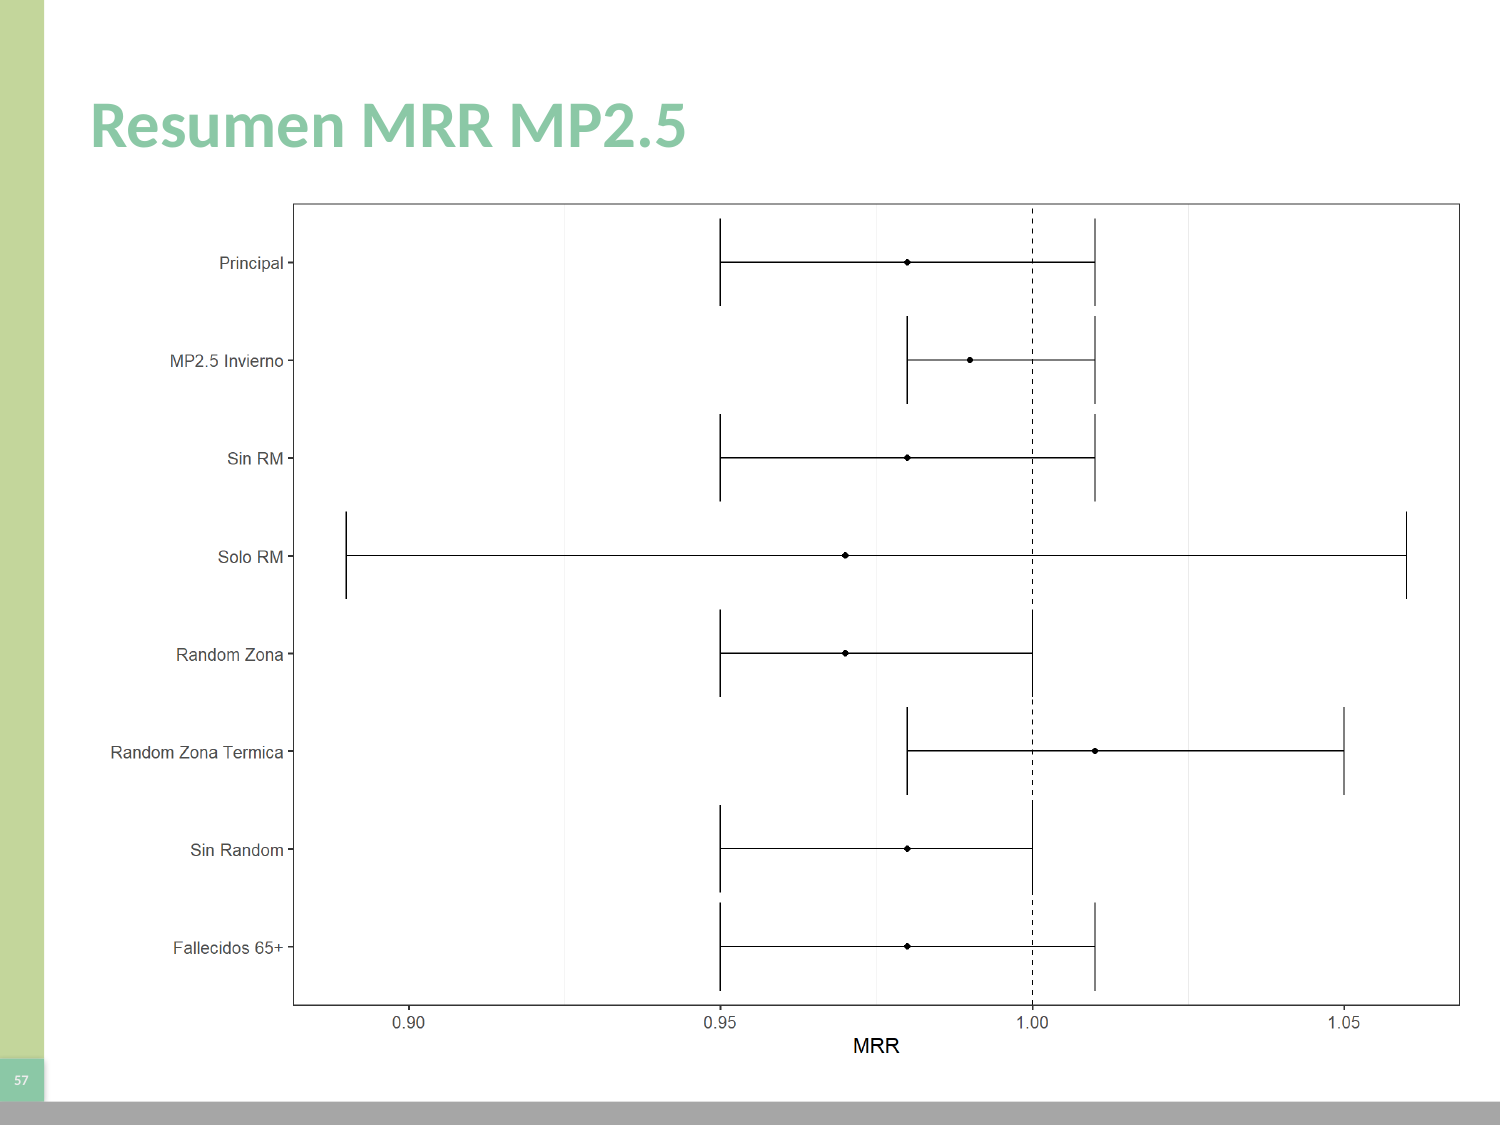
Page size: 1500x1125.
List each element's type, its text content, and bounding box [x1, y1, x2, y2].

title Resumen MRR MP2.5 [75, 27, 1425, 193]
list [74, 193, 1470, 1067]
